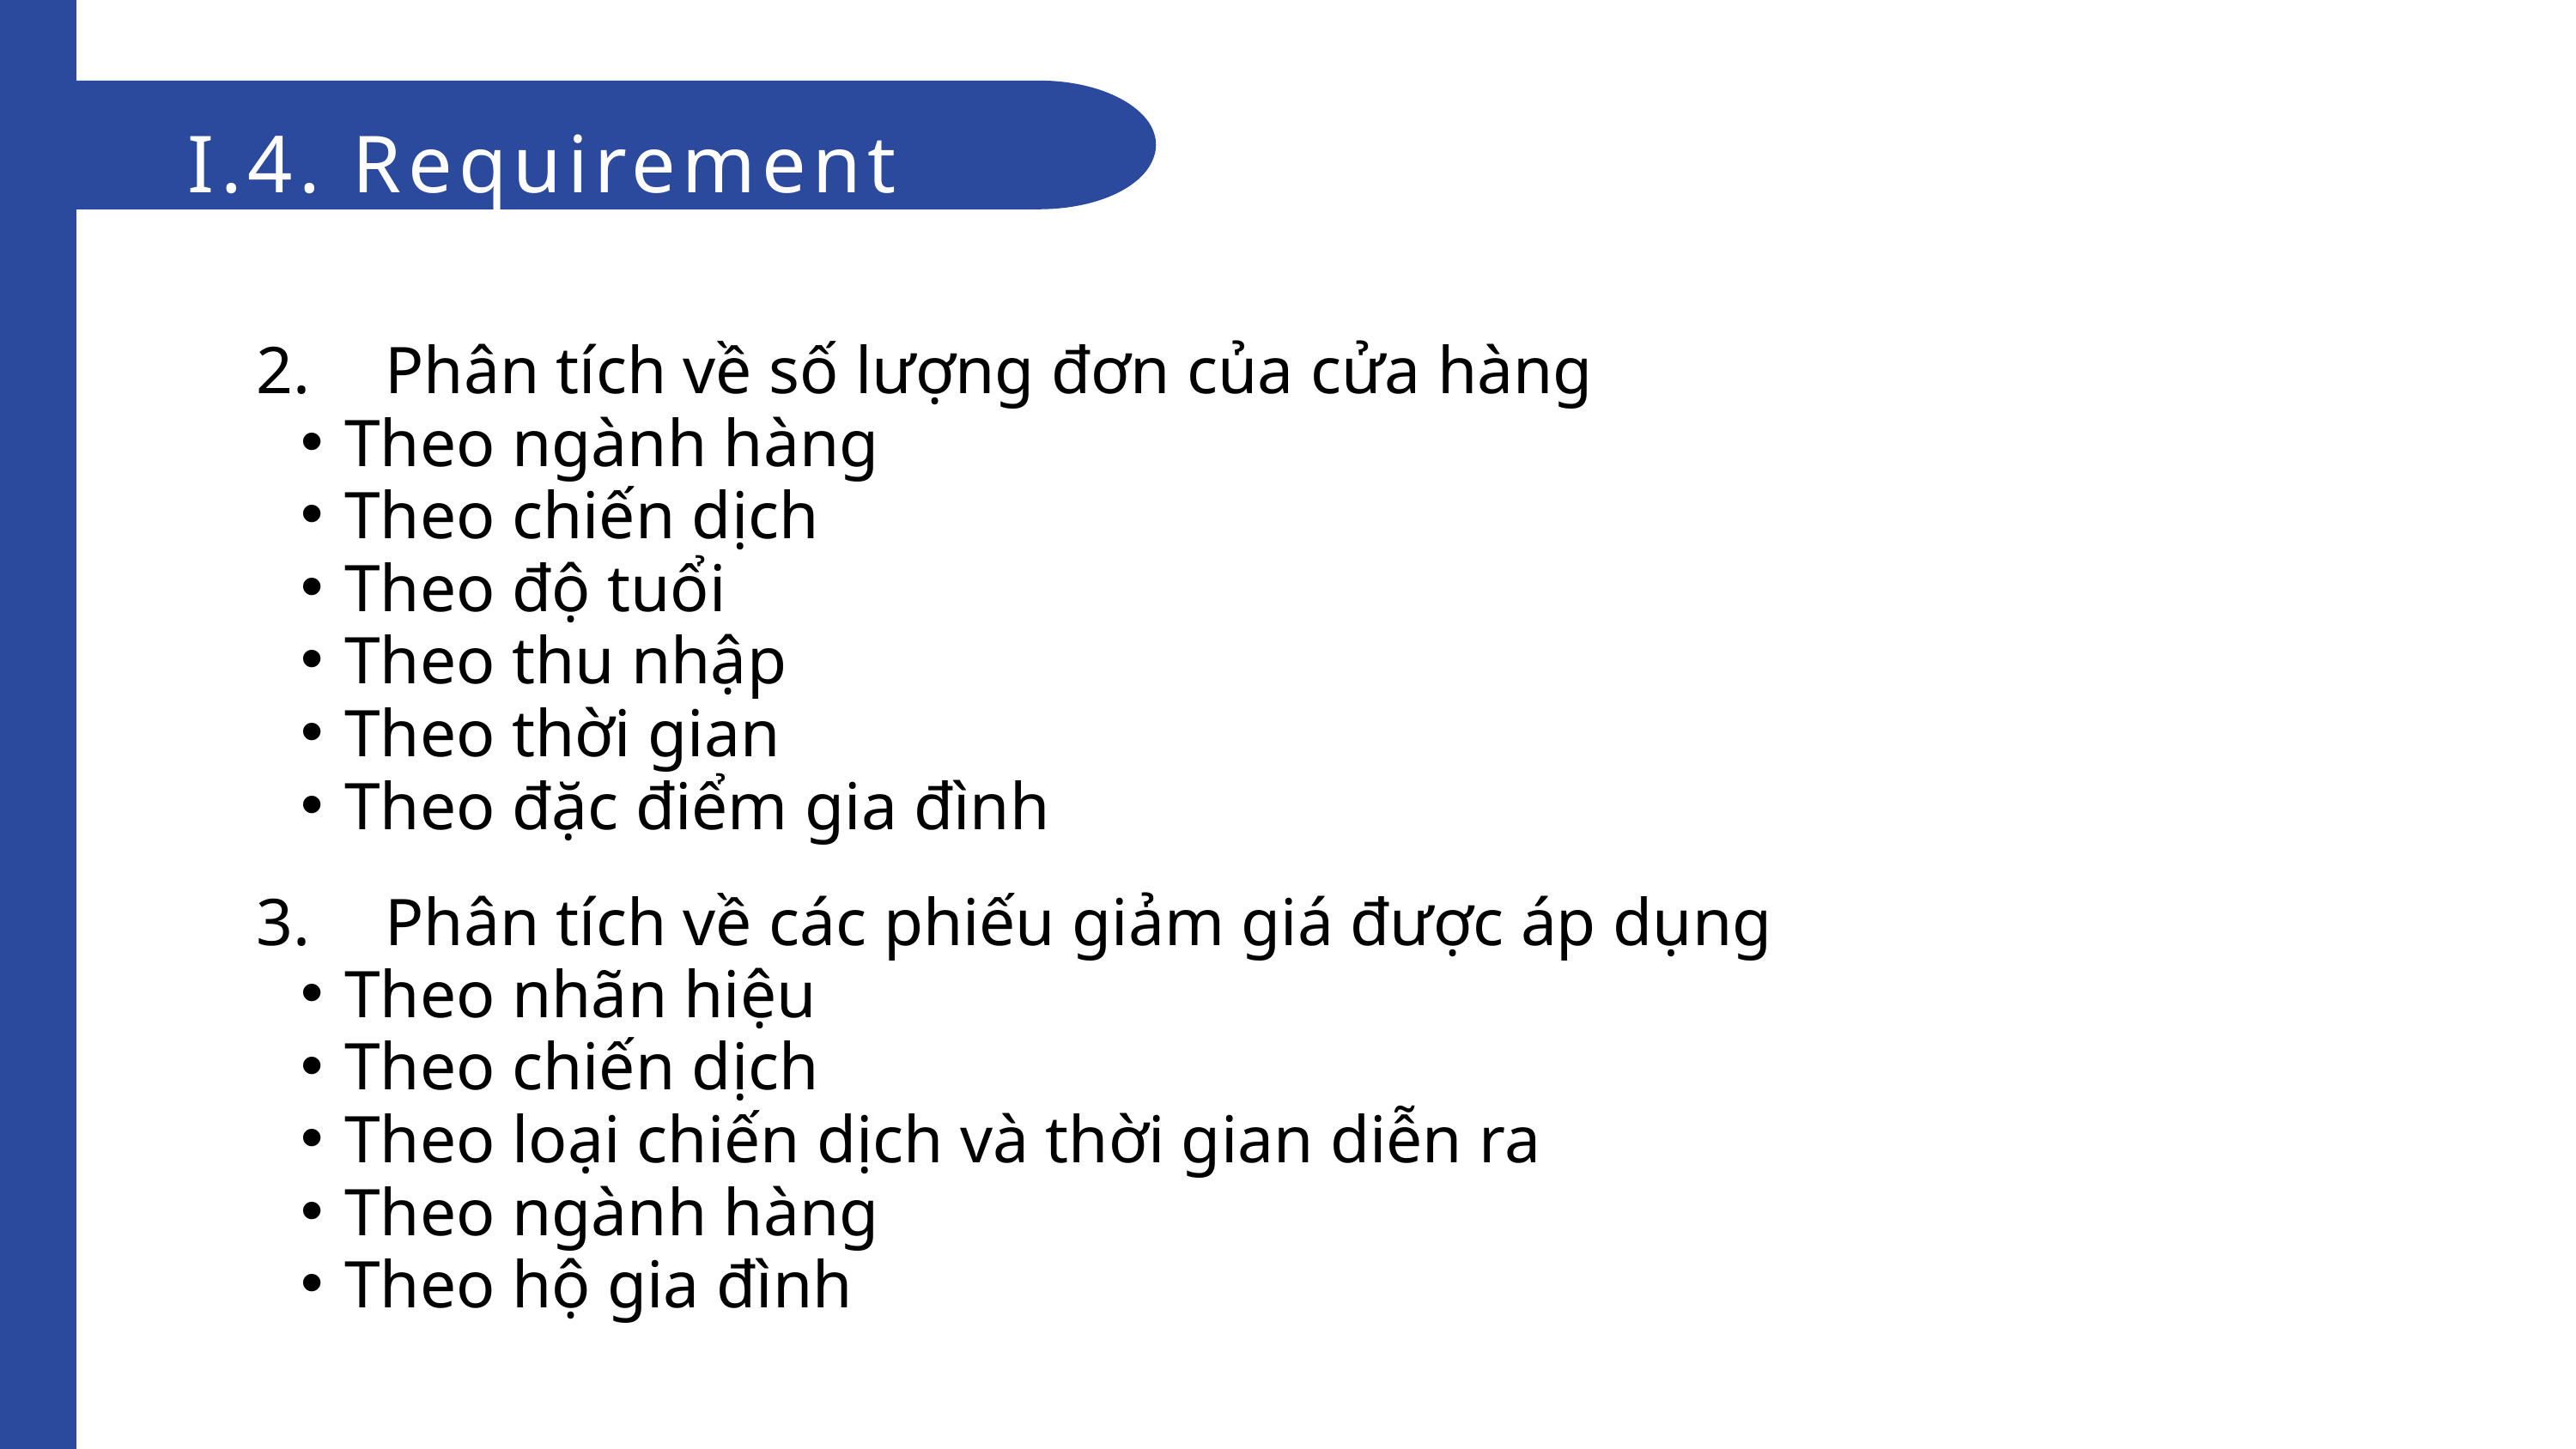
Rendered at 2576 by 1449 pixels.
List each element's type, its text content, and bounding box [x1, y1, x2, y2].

text_box I.4. Requirement [661, 77, 1009, 209]
text_box 2. Phân tích về số lượng đơn của cửa hàng Theo ngành hàng Theo chiến dịch Theo độ tuổi Theo thu nhập Theo thời gian Theo đặc điểm gia đình 3. Phân tích về các phiếu giảm giá được áp dụng Theo nhãn hiệu Theo chiến dịch Theo loại chiến dịch và thời gian diễn ra Theo ngành hàng Theo hộ gia đình [243, 284, 2069, 1449]
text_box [532, 0, 661, 705]
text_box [0, 0, 76, 1449]
text_box I.4. Requirement [76, 77, 532, 209]
